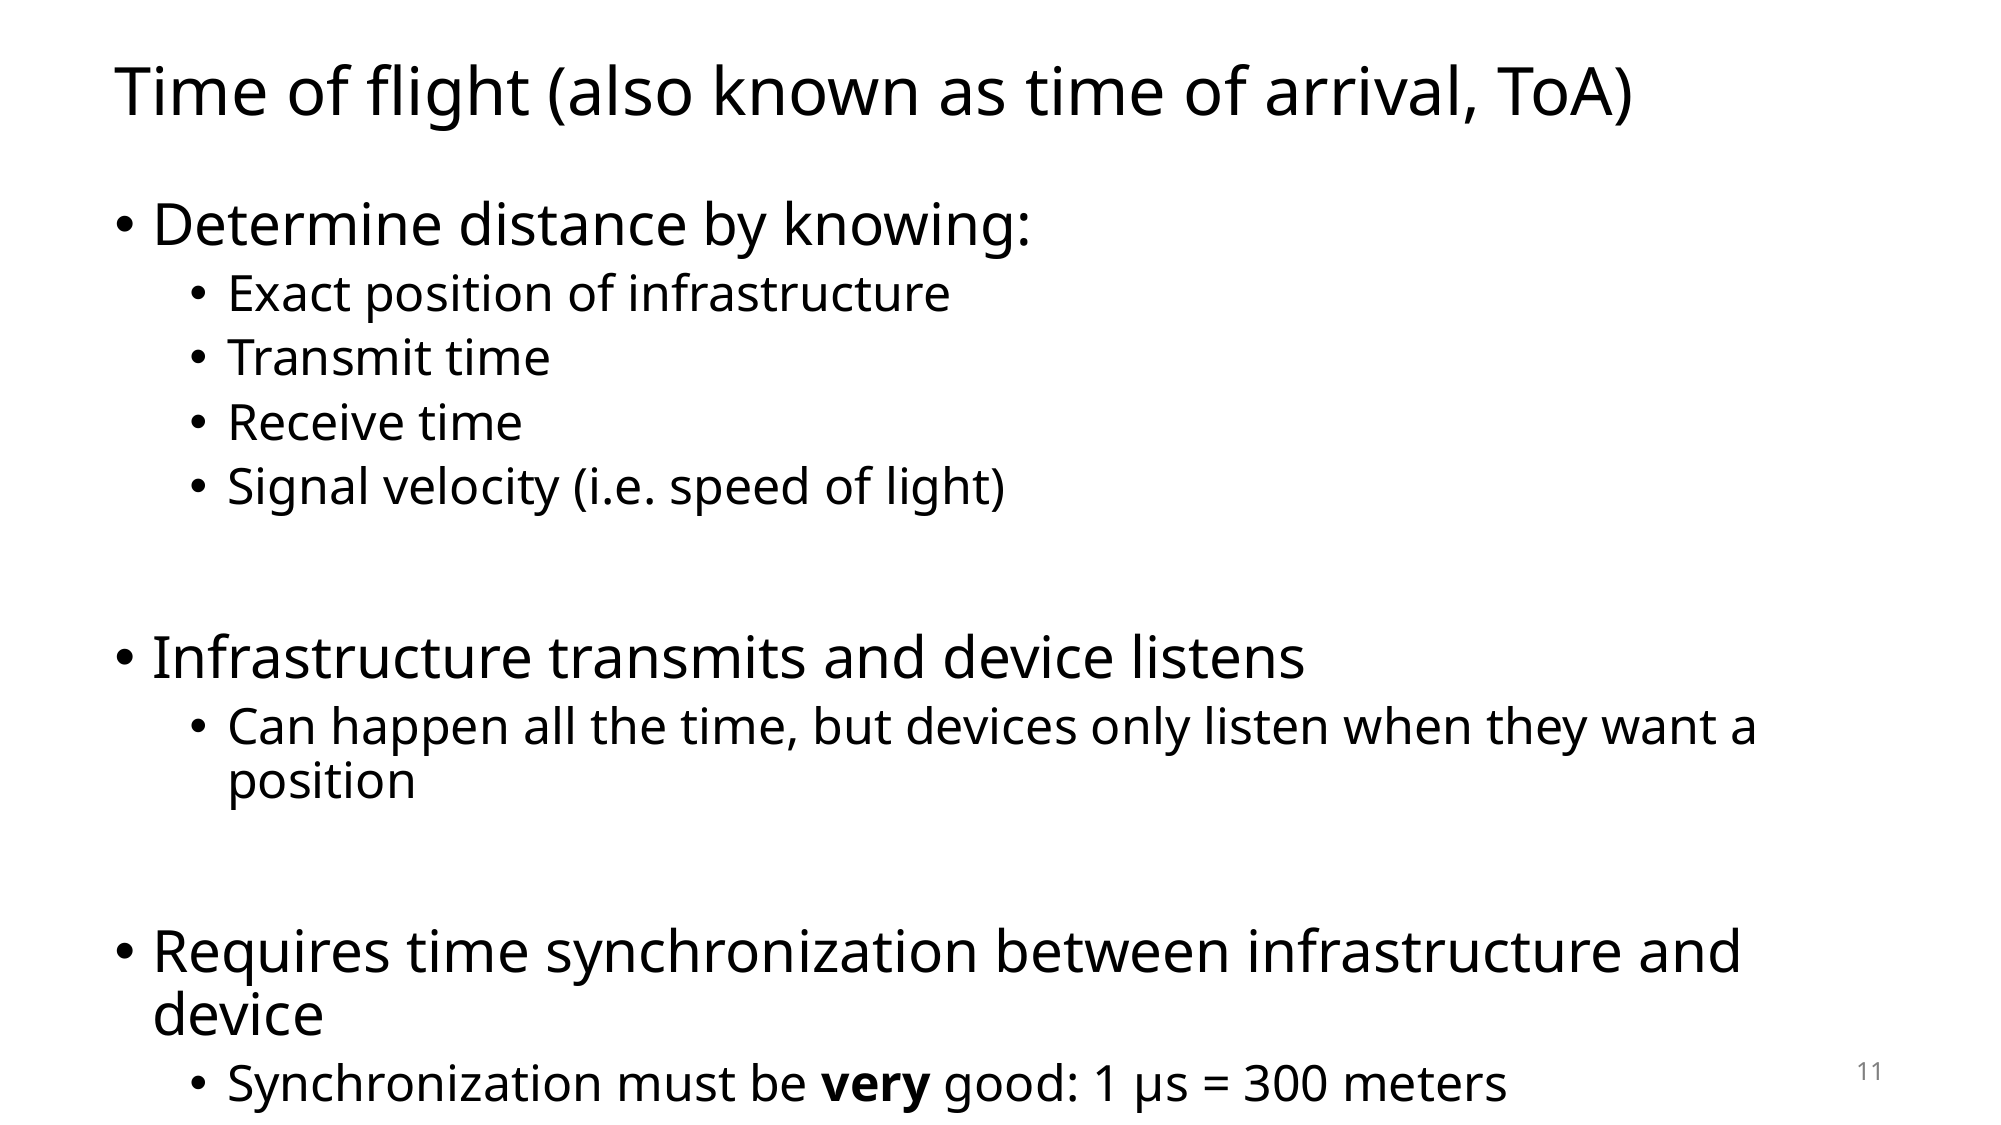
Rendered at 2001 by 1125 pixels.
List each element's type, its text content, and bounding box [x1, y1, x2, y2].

slide_number 11 [1749, 1042, 1900, 1103]
title Time of flight (also known as time of arrival, ToA) [99, 37, 1900, 150]
list Determine distance by knowing: Exact position of infrastructure Transmit time Receive time Signal velocity (i.e. speed of light) Infrastructure transmits and device listens Can happen all the time, but devices only listen when they want a position Requires time synchronization between infrastructure and device Synchronization must be very good: 1 μs = 300 meters [99, 187, 1900, 1013]
